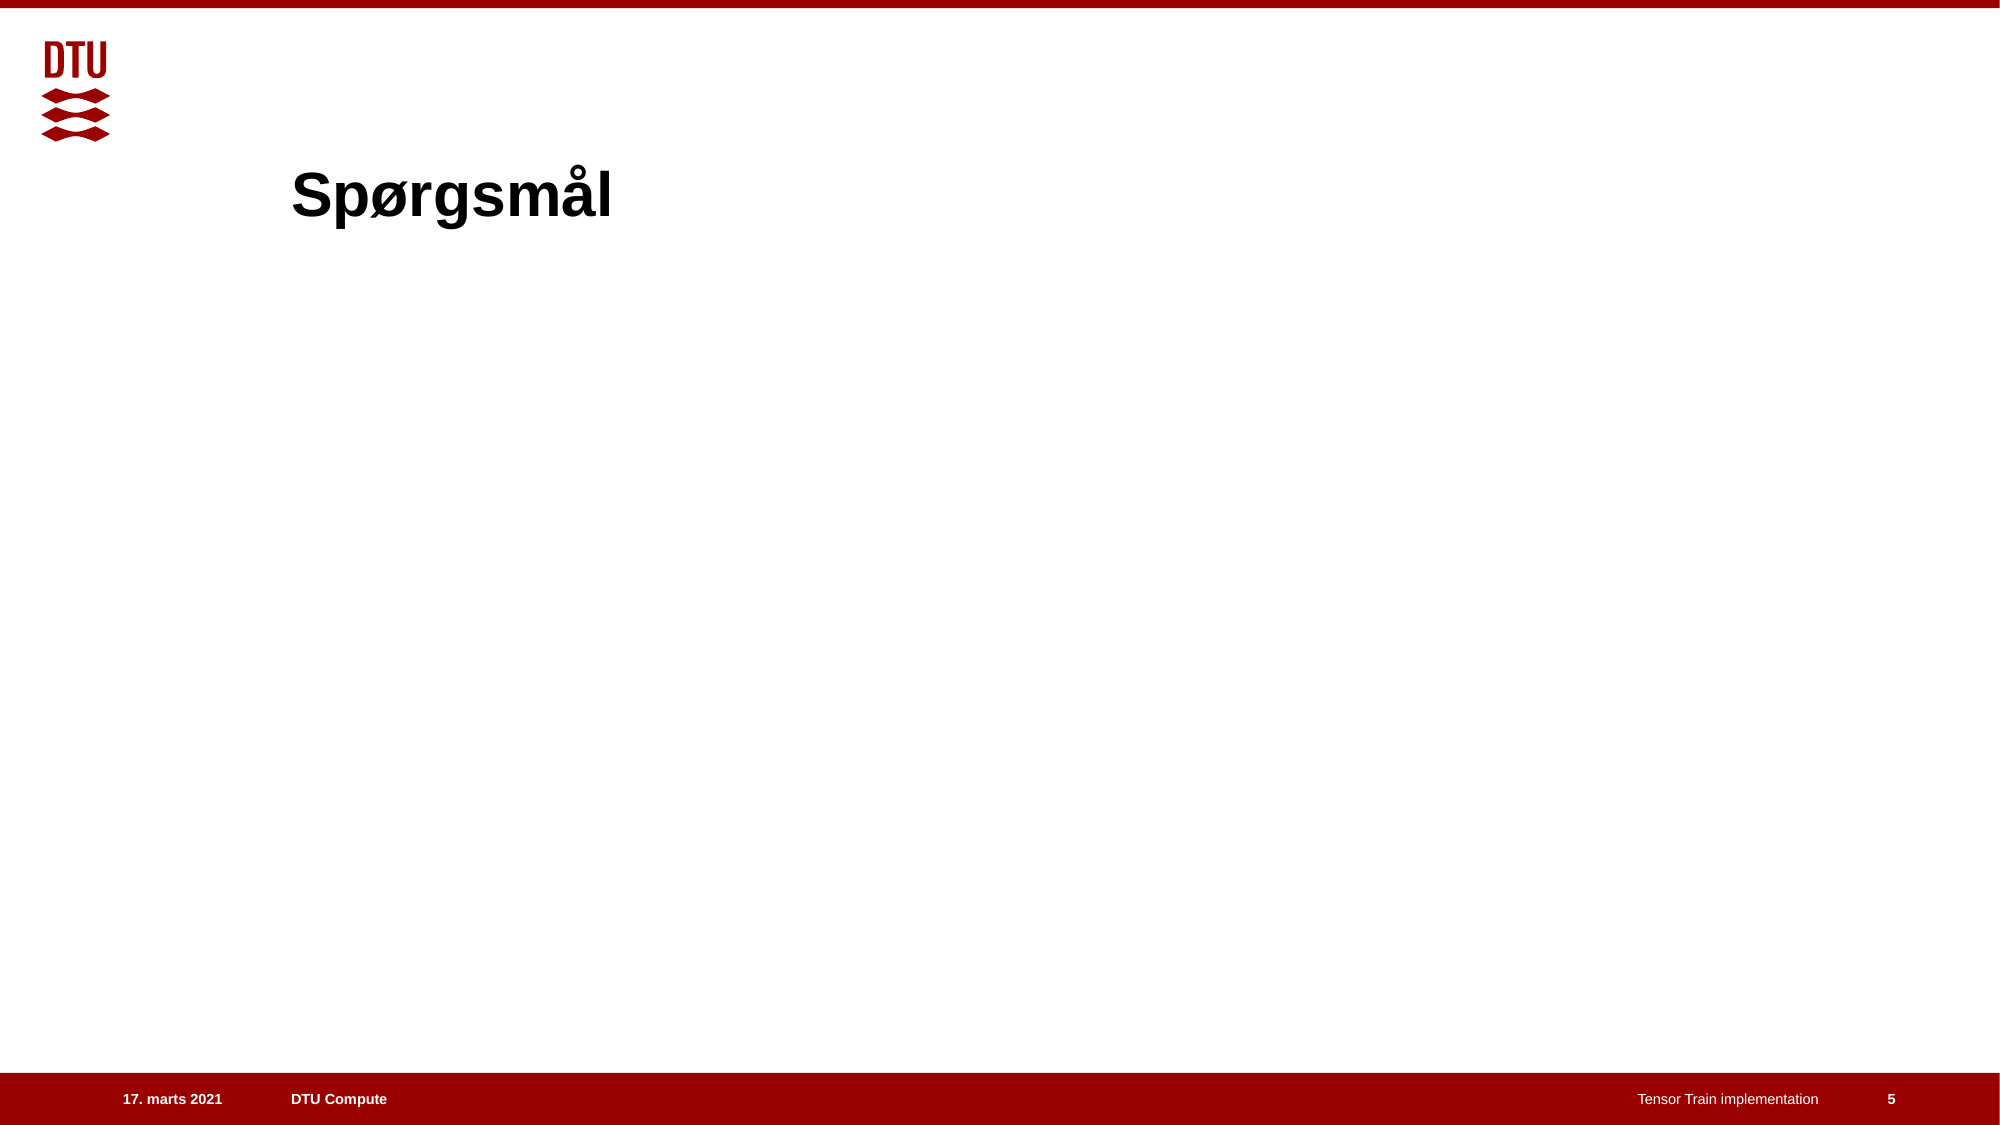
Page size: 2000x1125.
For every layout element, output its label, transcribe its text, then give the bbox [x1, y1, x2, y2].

title Spørgsmål [291, 69, 1819, 230]
slide_number 5 [1887, 1073, 1959, 1125]
